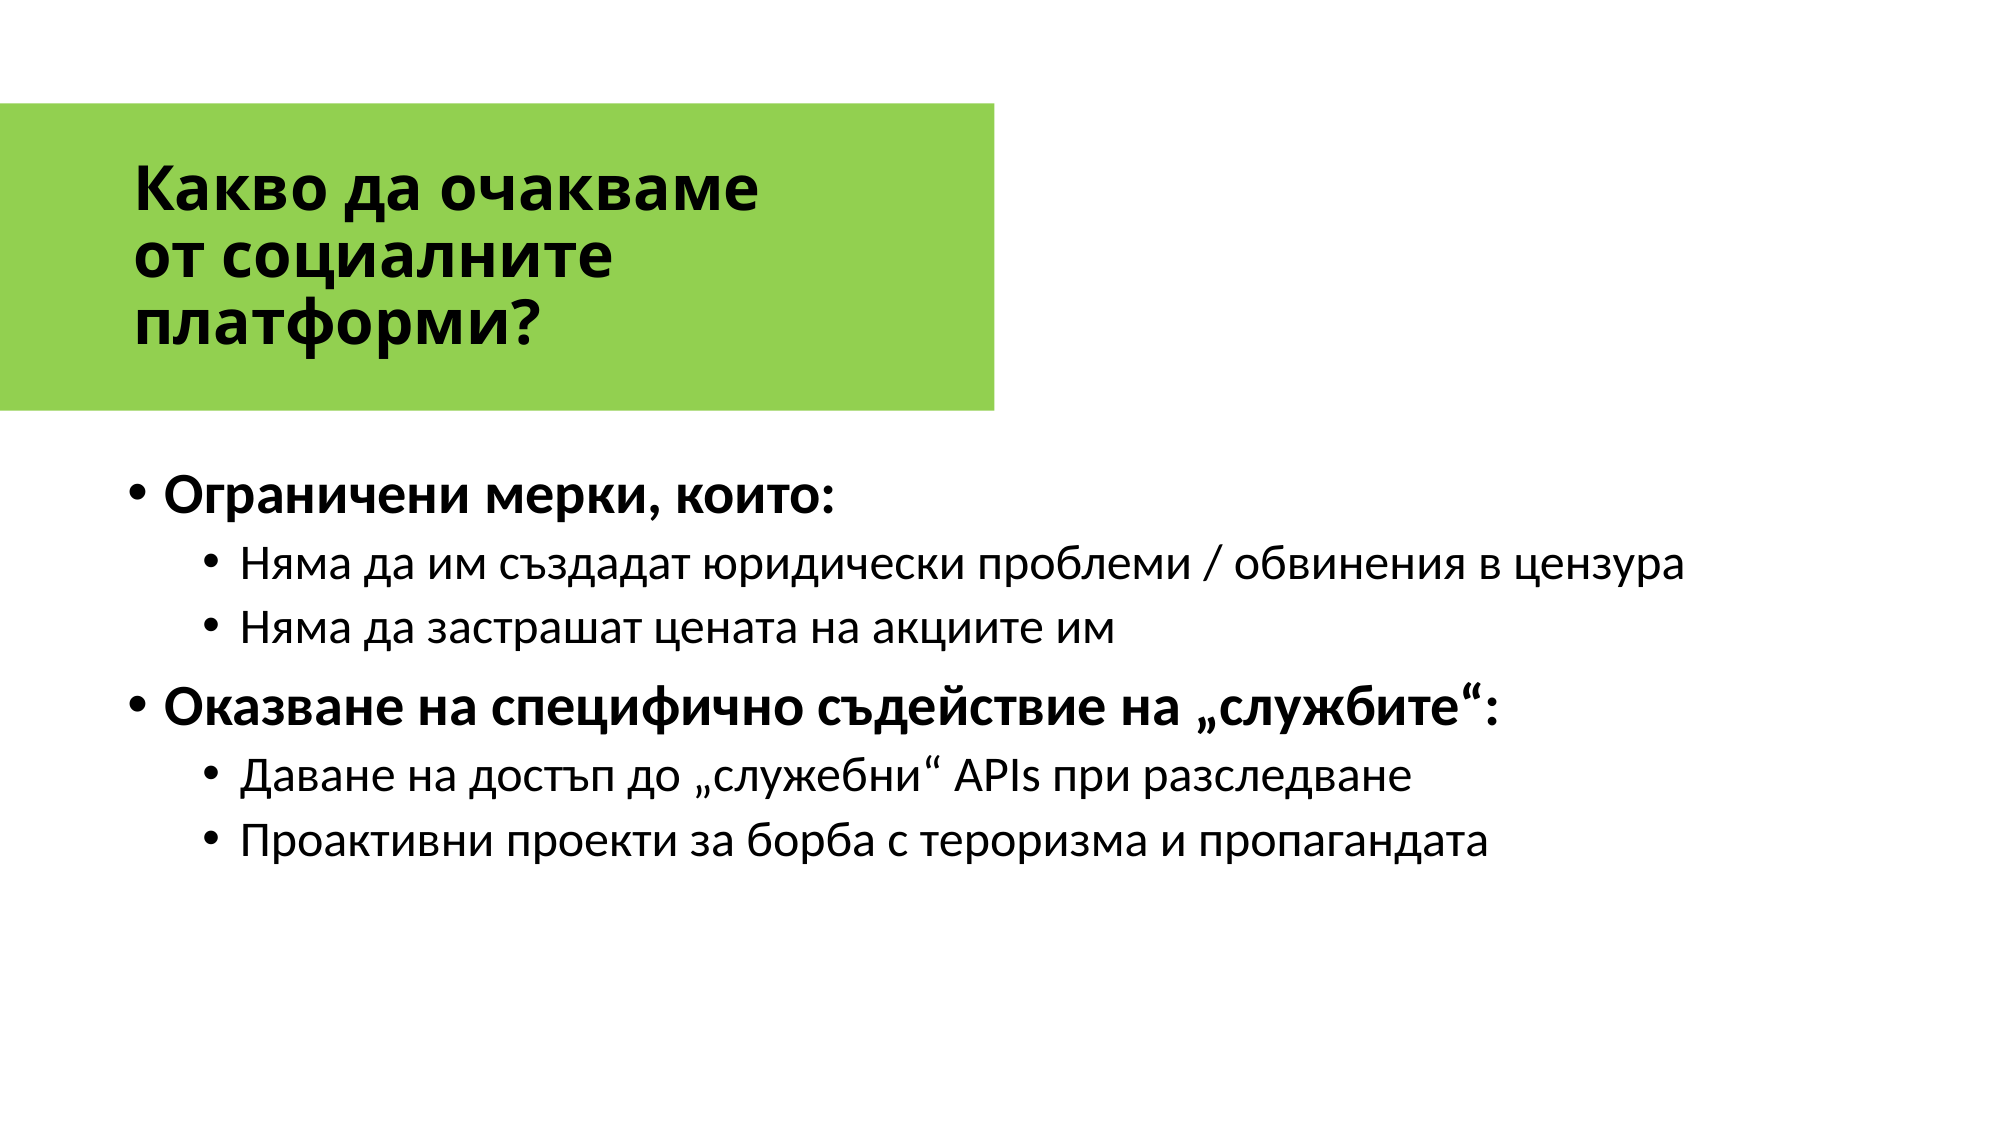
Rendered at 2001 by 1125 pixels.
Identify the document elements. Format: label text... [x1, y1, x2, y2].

text_box [0, 102, 995, 412]
text_box Ограничени мерки, които: Няма да им създадат юридически проблеми / обвинения в цензура Няма да застрашат цената на акциите им Оказване на специфично съдействие на „службите“: Даване на достъп до „служебни“ APIs при разследване Проактивни проекти за борба с тероризма и пропагандата [112, 455, 1885, 1125]
title Какво да очакваме от социалните платформи? [118, 148, 1443, 366]
